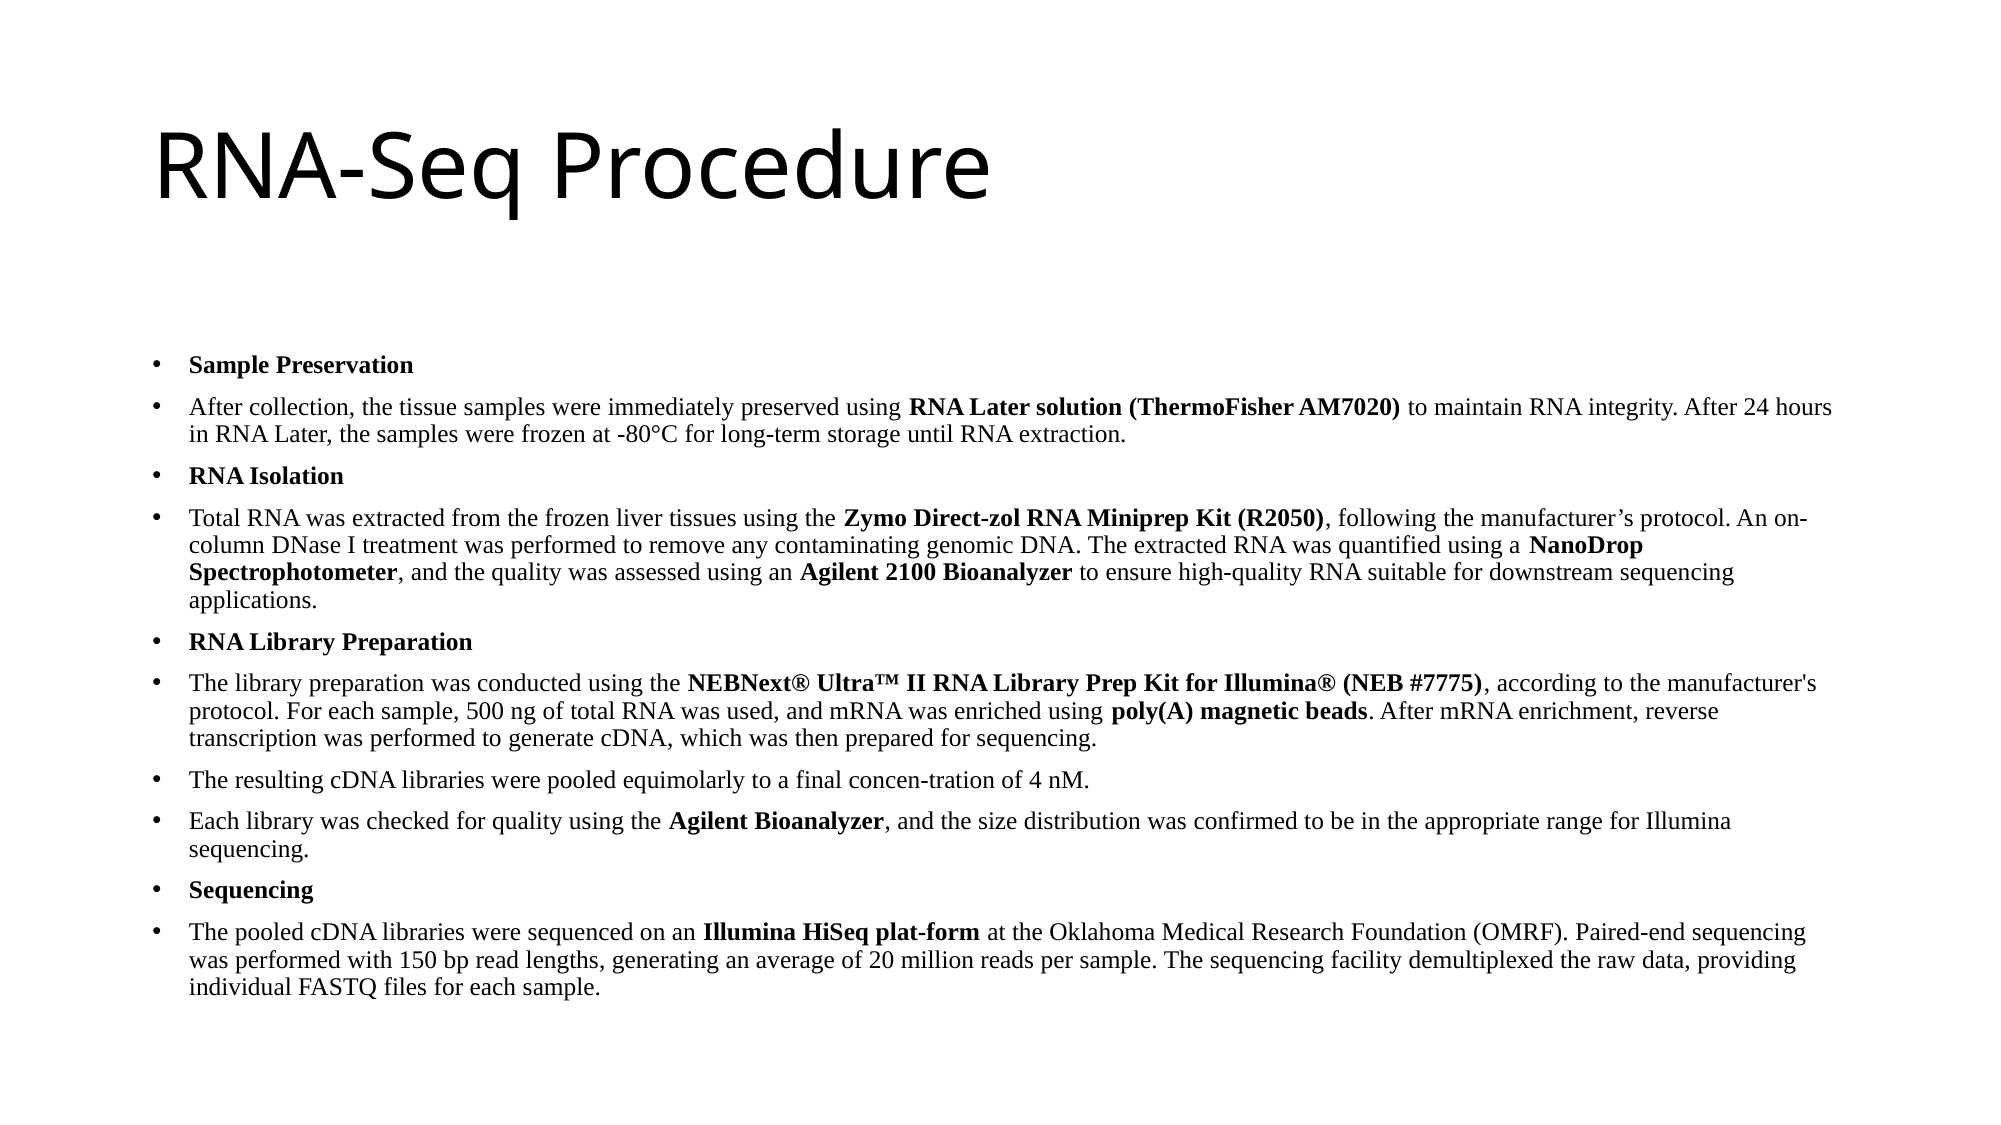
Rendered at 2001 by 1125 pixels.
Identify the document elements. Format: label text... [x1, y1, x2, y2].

list Sample Preservation After collection, the tissue samples were immediately preserved using RNA Later solution (ThermoFisher AM7020) to maintain RNA integrity. After 24 hours in RNA Later, the samples were frozen at -80°C for long-term storage until RNA extraction. RNA Isolation Total RNA was extracted from the frozen liver tissues using the Zymo Direct-zol RNA Miniprep Kit (R2050), following the manufacturer’s protocol. An on-column DNase I treatment was performed to remove any contaminating genomic DNA. The extracted RNA was quantified using a NanoDrop Spectrophotometer, and the quality was assessed using an Agilent 2100 Bioanalyzer to ensure high-quality RNA suitable for downstream sequencing applications. RNA Library Preparation The library preparation was conducted using the NEBNext® Ultra™ II RNA Library Prep Kit for Illumina® (NEB #7775), according to the manufacturer's protocol. For each sample, 500 ng of total RNA was used, and mRNA was enriched using poly(A) magnetic beads. After mRNA enrichment, reverse transcription was performed to generate cDNA, which was then prepared for sequencing. The resulting cDNA libraries were pooled equimolarly to a final concen-tration of 4 nM. Each library was checked for quality using the Agilent Bioanalyzer, and the size distribution was confirmed to be in the appropriate range for Illumina sequencing. Sequencing The pooled cDNA libraries were sequenced on an Illumina HiSeq plat-form at the Oklahoma Medical Research Foundation (OMRF). Paired-end sequencing was performed with 150 bp read lengths, generating an average of 20 million reads per sample. The sequencing facility demultiplexed the raw data, providing individual FASTQ files for each sample. [137, 299, 1863, 1014]
title RNA-Seq Procedure [137, 59, 1863, 278]
